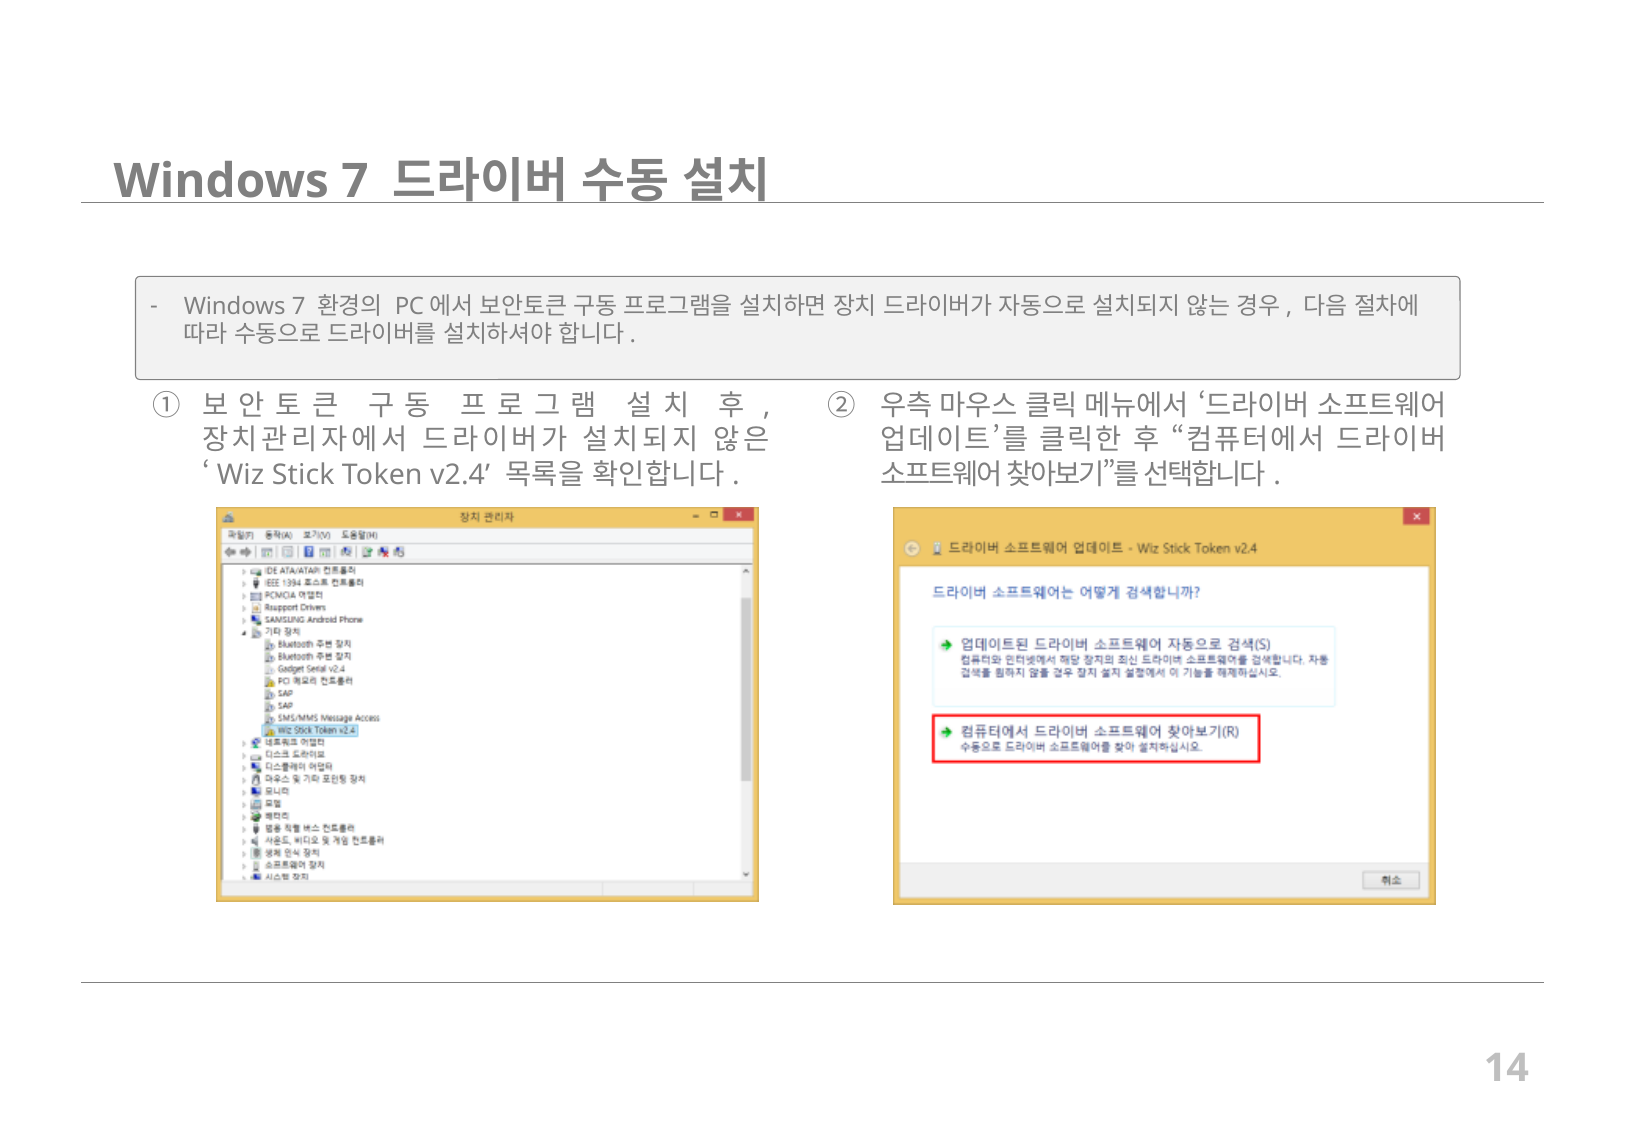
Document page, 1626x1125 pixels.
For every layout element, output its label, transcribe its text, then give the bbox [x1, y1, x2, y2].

text_box [133, 274, 1463, 382]
picture [893, 507, 1436, 906]
text_box 우측 마우스 클릭 메뉴에서 ‘드라이버 소프트웨어 업데이트’를 클릭한 후 “컴퓨터에서 드라이버 소프트웨어 찾아보기”를 선택합니다. [812, 379, 1461, 498]
text_box Windows 7 환경의 PC에서 보안토큰 구동 프로그램을 설치하면 장치 드라이버가 자동으로 설치되지 않는 경우, 다음 절차에 따라 수동으로 드라이버를 설치하셔야 합니다. [135, 282, 1461, 355]
text_box 보안토큰 구동 프로그램 설치 후, 장치관리자에서 드라이버가 설치되지 않은 ‘Wiz Stick Token v2.4’ 목록을 확인합니다. [137, 379, 786, 498]
picture [216, 507, 759, 903]
text_box Windows 7 드라이버 수동 설치 [99, 142, 787, 215]
slide_number 14 [1164, 1035, 1544, 1089]
